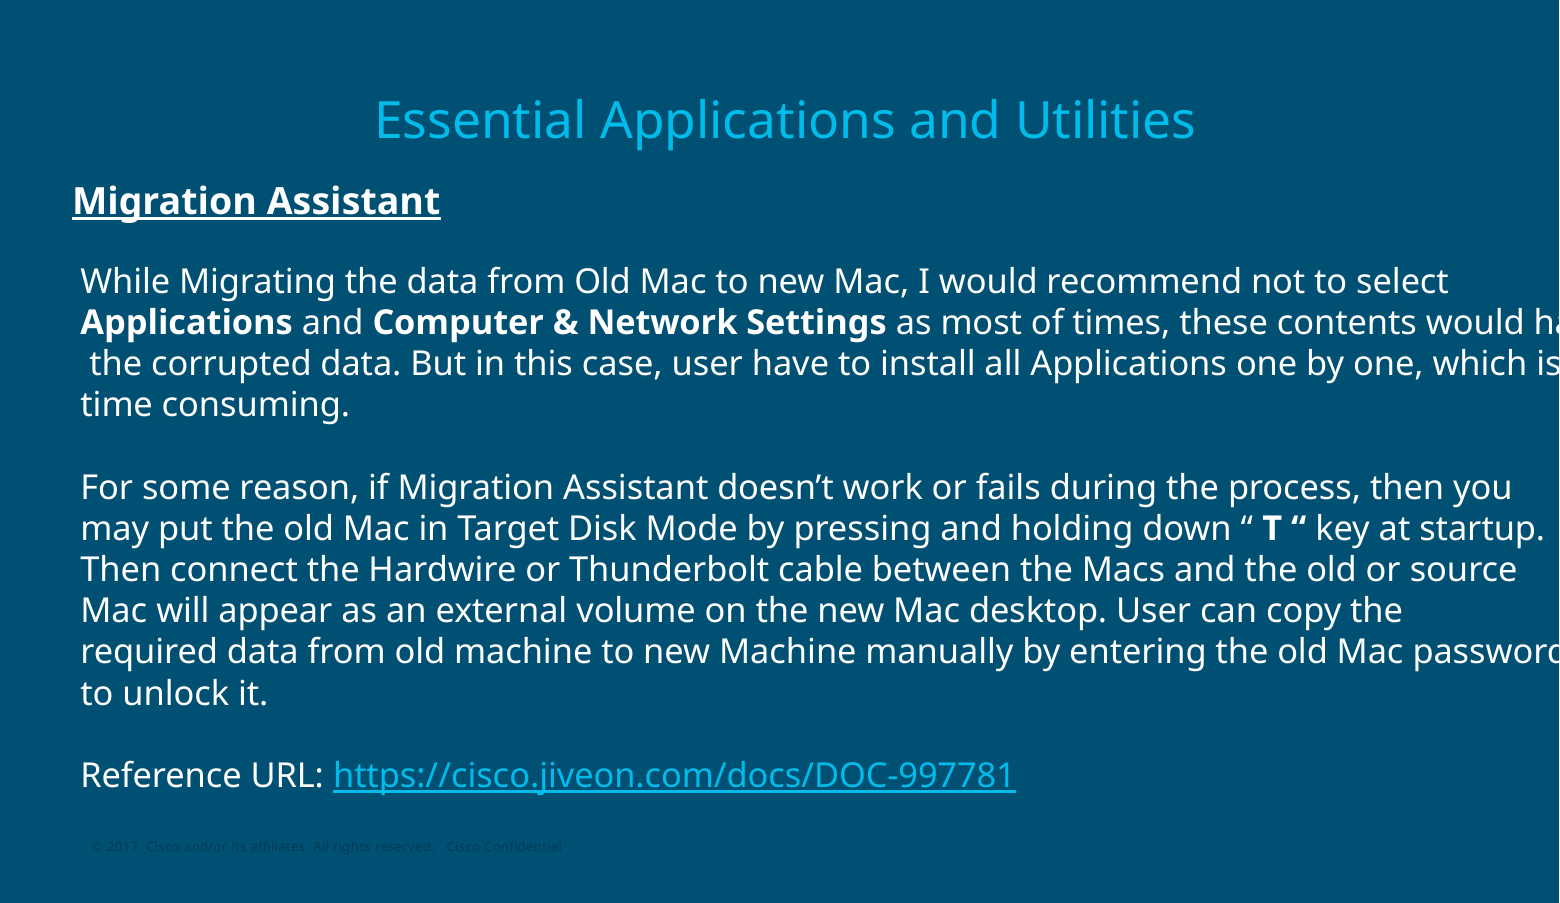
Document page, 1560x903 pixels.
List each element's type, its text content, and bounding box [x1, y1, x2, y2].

title Essential Applications and Utilities [74, 59, 1498, 189]
text_box Migration Assistant [57, 169, 456, 230]
text_box While Migrating the data from Old Mac to new Mac, I would recommend not to select Applications and Computer & Network Settings as most of times, these contents would have the corrupted data. But in this case, user have to install all Applications one by one, which is time consuming. For some reason, if Migration Assistant doesn’t work or fails during the process, then you may put the old Mac in Target Disk Mode by pressing and holding down “ T “ key at startup. Then connect the Hardwire or Thunderbolt cable between the Macs and the old or source Mac will appear as an external volume on the new Mac desktop. User can copy the required data from old machine to new Machine manually by entering the old Mac password to unlock it. Reference URL: https://cisco.jiveon.com/docs/DOC-997781 [65, 251, 1560, 808]
